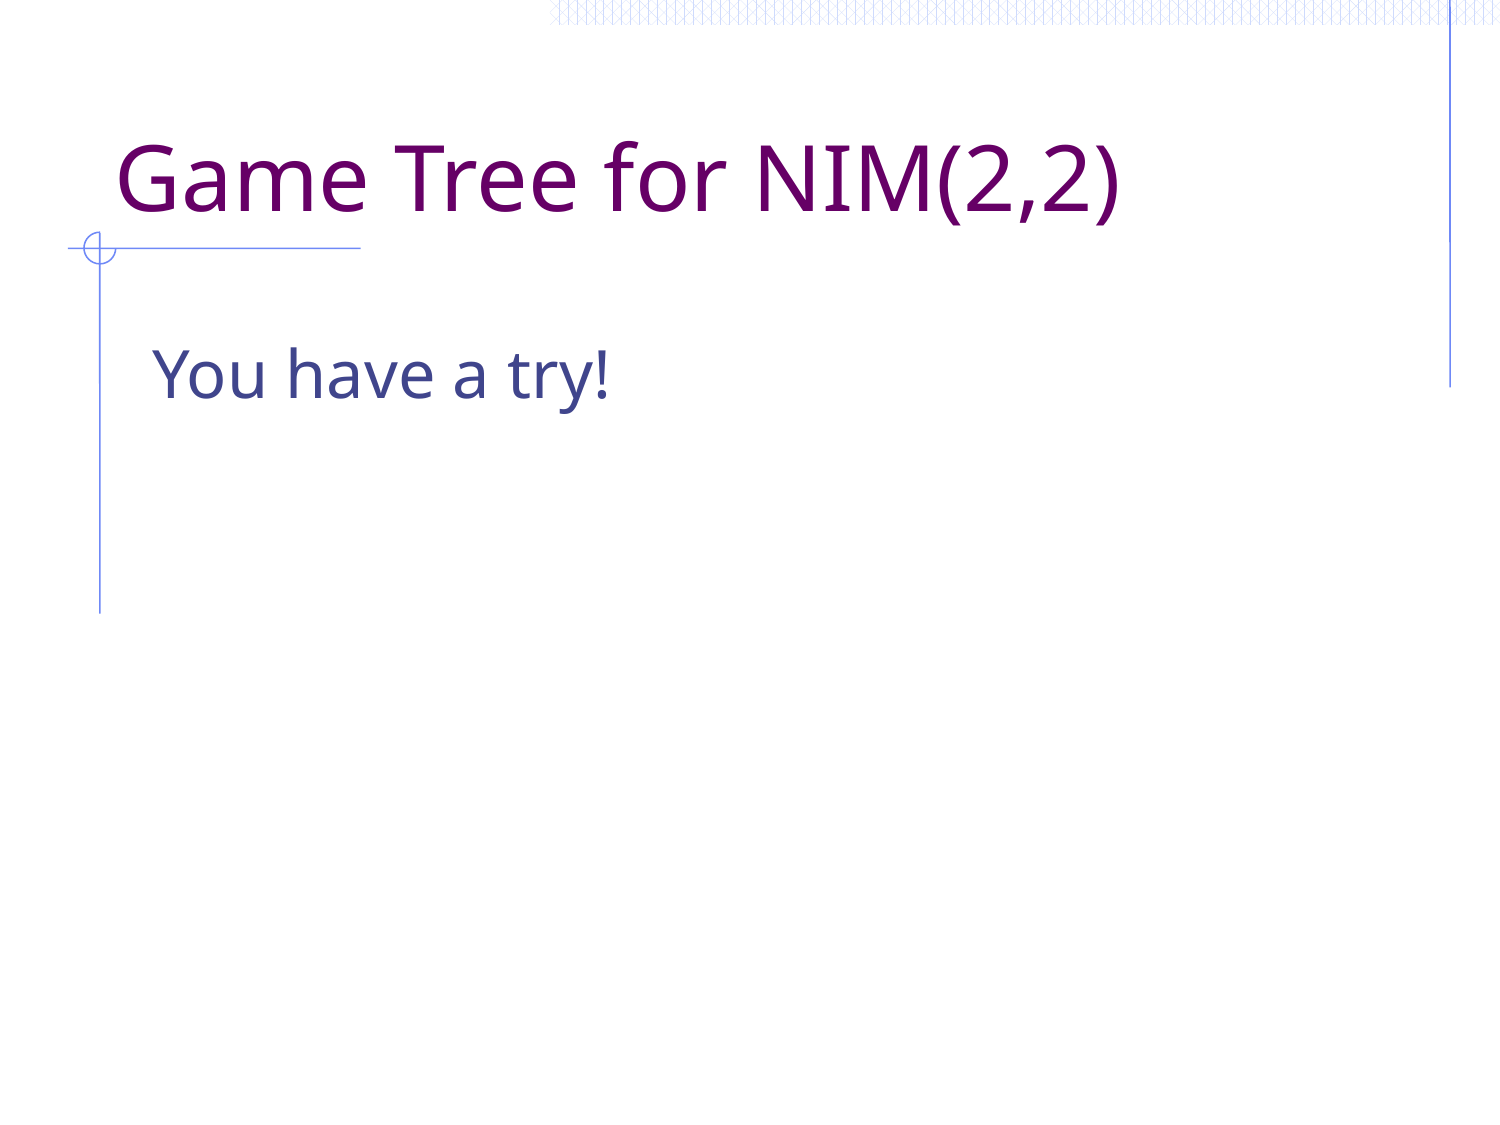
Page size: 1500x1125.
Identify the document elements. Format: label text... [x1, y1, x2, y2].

text_box You have a try! [137, 324, 1250, 420]
title Game Tree for NIM(2,2) [99, 50, 1375, 238]
